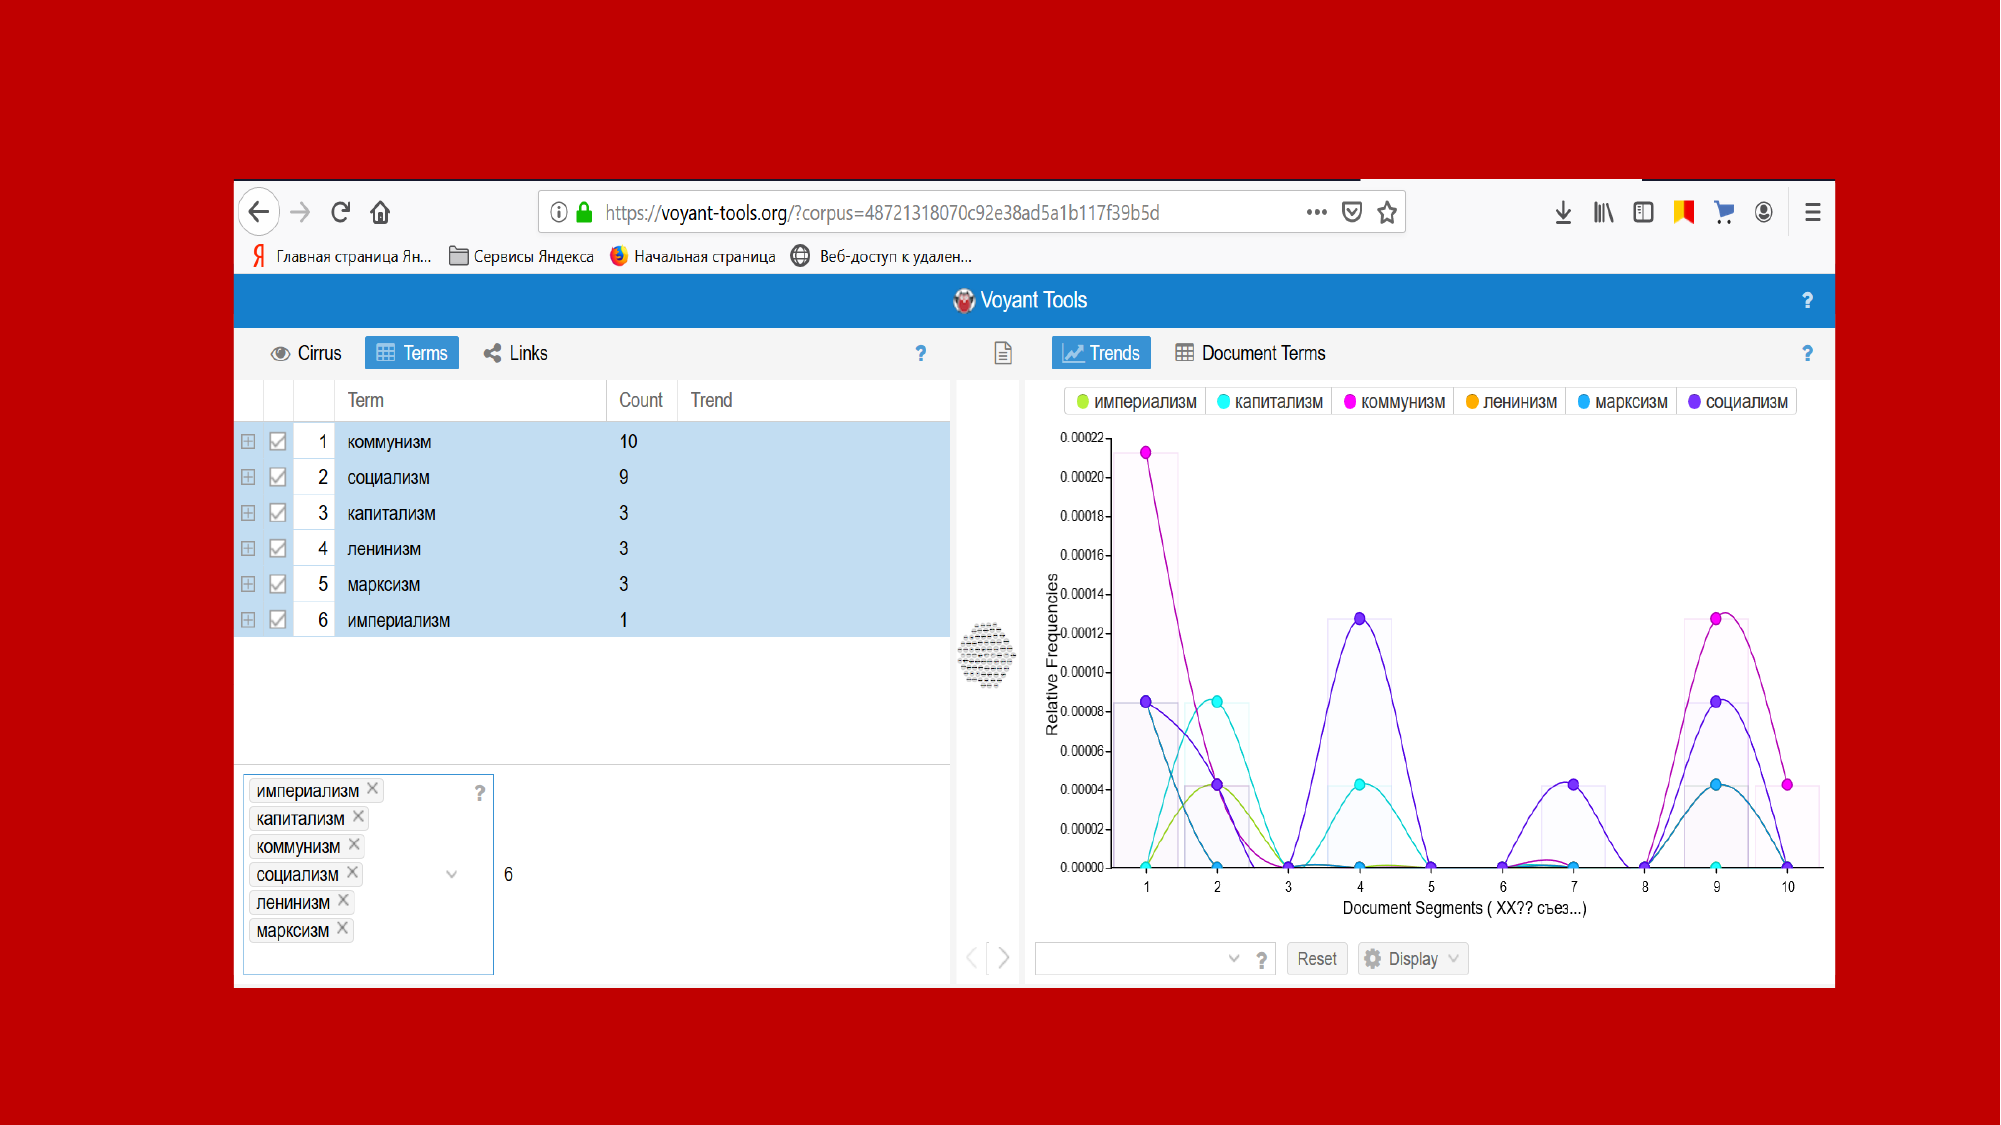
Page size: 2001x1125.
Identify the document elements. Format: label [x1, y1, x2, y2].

picture [233, 178, 1836, 988]
